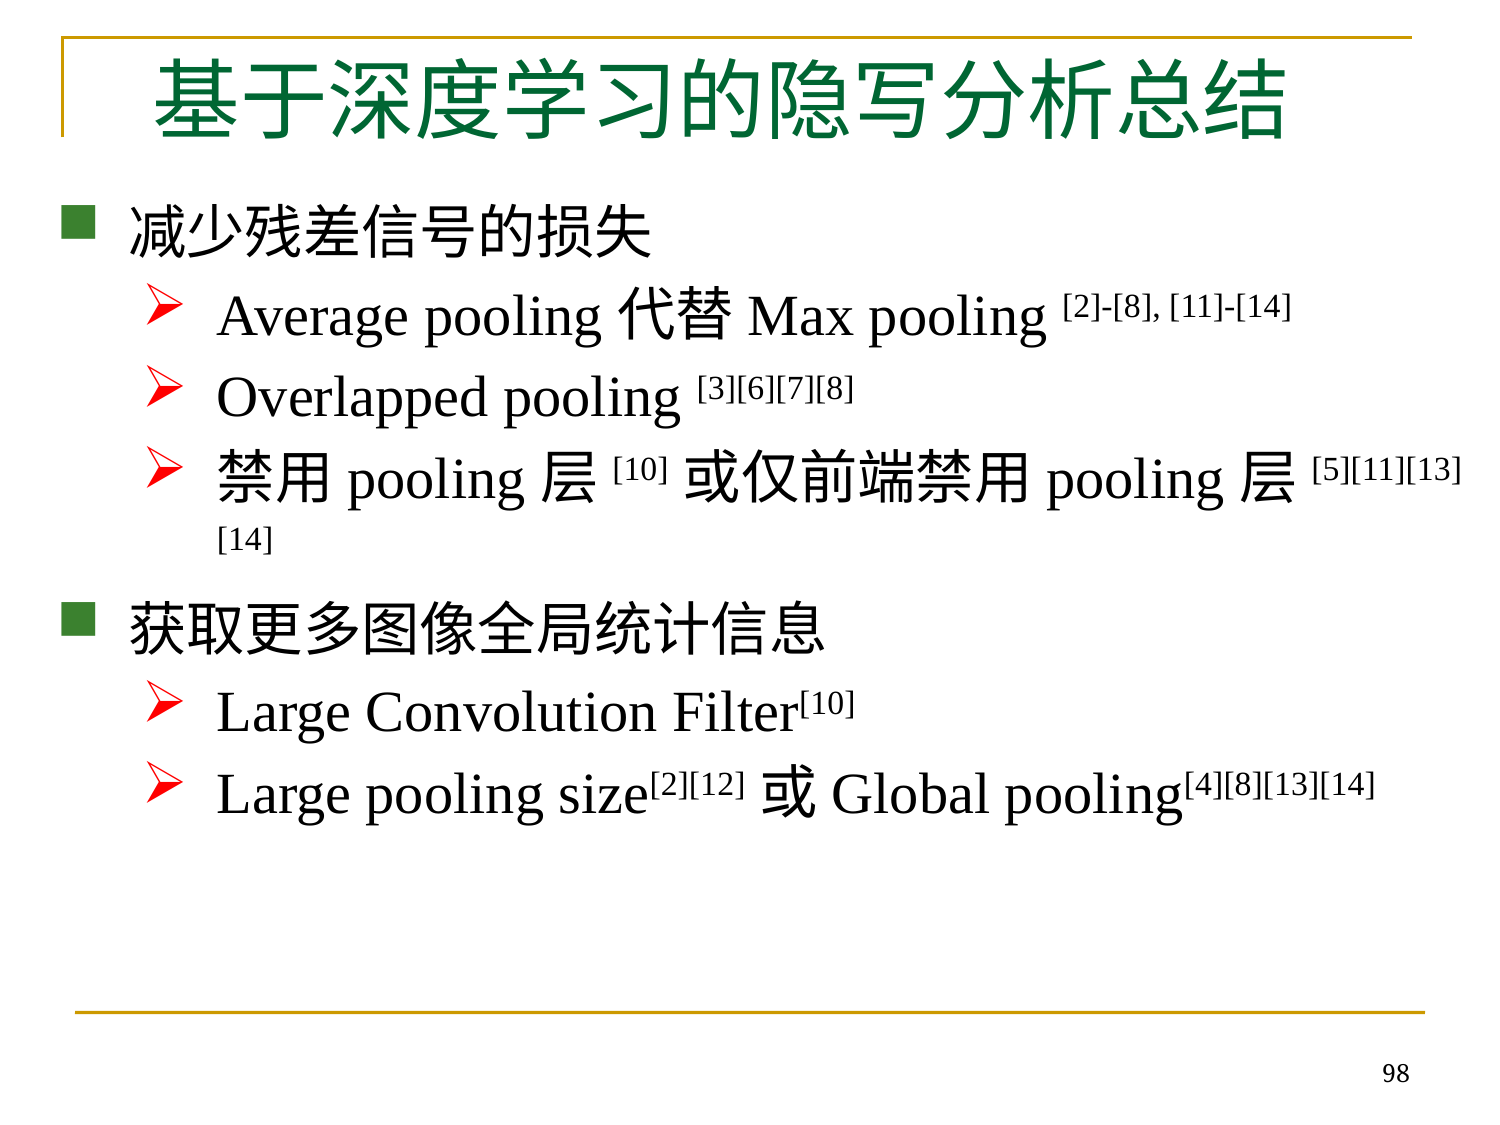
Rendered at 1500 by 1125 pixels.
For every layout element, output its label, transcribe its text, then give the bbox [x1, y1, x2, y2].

slide_number 98 [1074, 1023, 1426, 1100]
title 基于深度学习的隐写分析总结 [137, 37, 1500, 147]
text_box 减少残差信号的损失 Average pooling代替Max pooling [2]-[8], [11]-[14] Overlapped pooling [3][6][7][8] 禁用pooling层[10]或仅前端禁用pooling层[5][11][13][14] 获取更多图像全局统计信息 Large Convolution Filter[10] Large pooling size[2][12]或Global pooling[4][8][13][14] [24, 187, 1500, 888]
